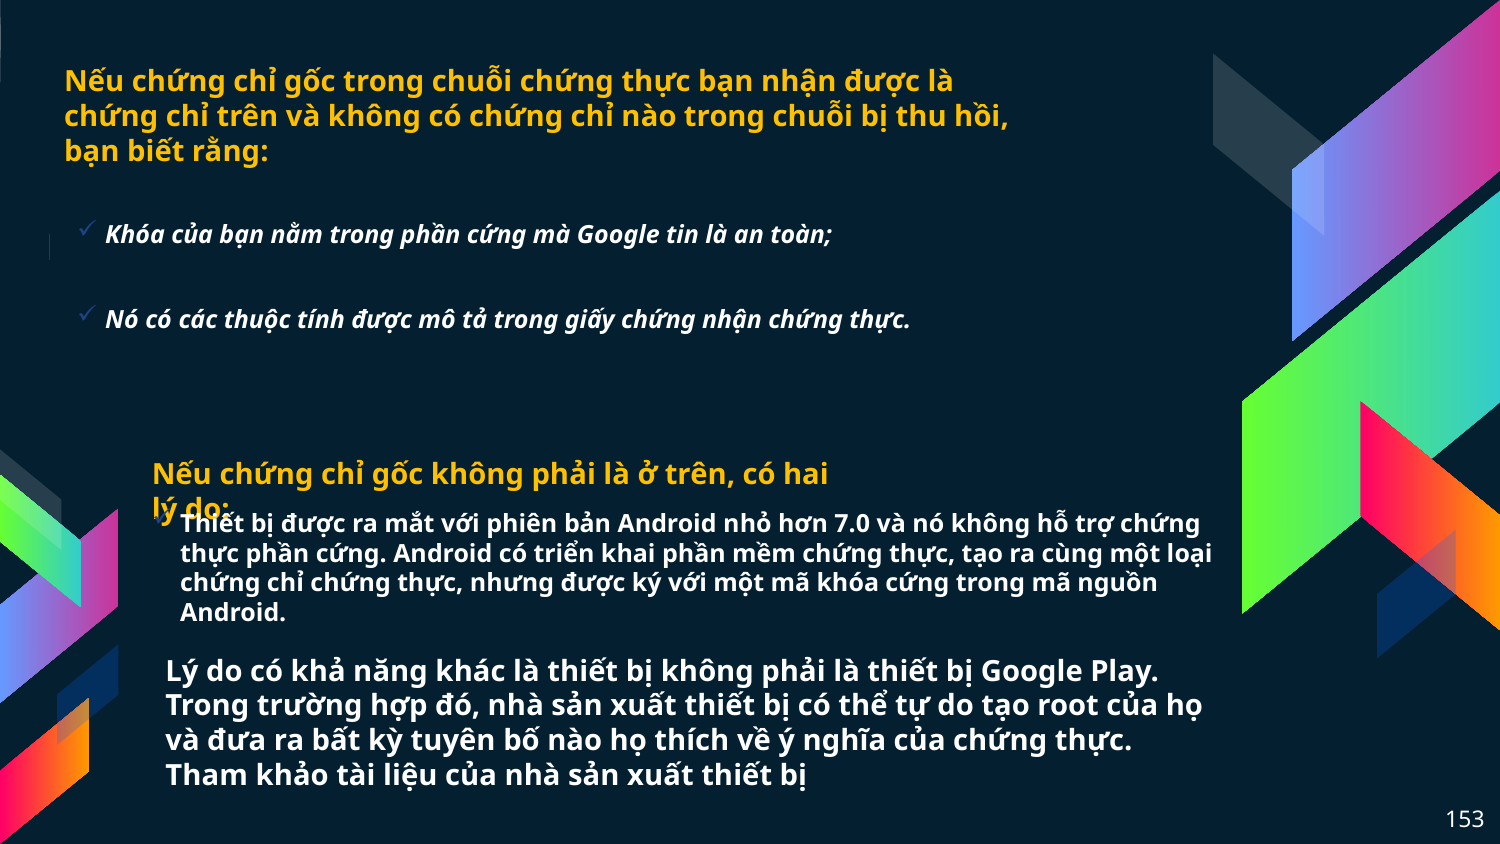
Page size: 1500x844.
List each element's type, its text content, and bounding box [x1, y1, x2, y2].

list Khóa của bạn nằm trong phần cứng mà Google tin là an toàn; Nó có các thuộc tính được mô tả trong giấy chứng nhận chứng thực. [62, 203, 1255, 381]
slide_number 153 [1403, 789, 1500, 844]
text_box Nếu chứng chỉ gốc không phải là ở trên, có hai lý do: [137, 447, 876, 492]
title Nếu chứng chỉ gốc trong chuỗi chứng thực bạn nhận được là chứng chỉ trên và không có chứng chỉ nào trong chuỗi bị thu hồi, bạn biết rằng: [49, 78, 1029, 183]
text_box Thiết bị được ra mắt với phiên bản Android nhỏ hơn 7.0 và nó không hỗ trợ chứng thực phần cứng. Android có triển khai phần mềm chứng thực, tạo ra cùng một loại chứng chỉ chứng thực, nhưng được ký với một mã khóa cứng trong mã nguồn Android. [137, 492, 1238, 670]
text_box Lý do có khả năng khác là thiết bị không phải là thiết bị Google Play. Trong trường hợp đó, nhà sản xuất thiết bị có thể tự do tạo root của họ và đưa ra bất kỳ tuyên bố nào họ thích về ý nghĩa của chứng thực. Tham khảo tài liệu của nhà sản xuất thiết bị [150, 644, 1224, 799]
